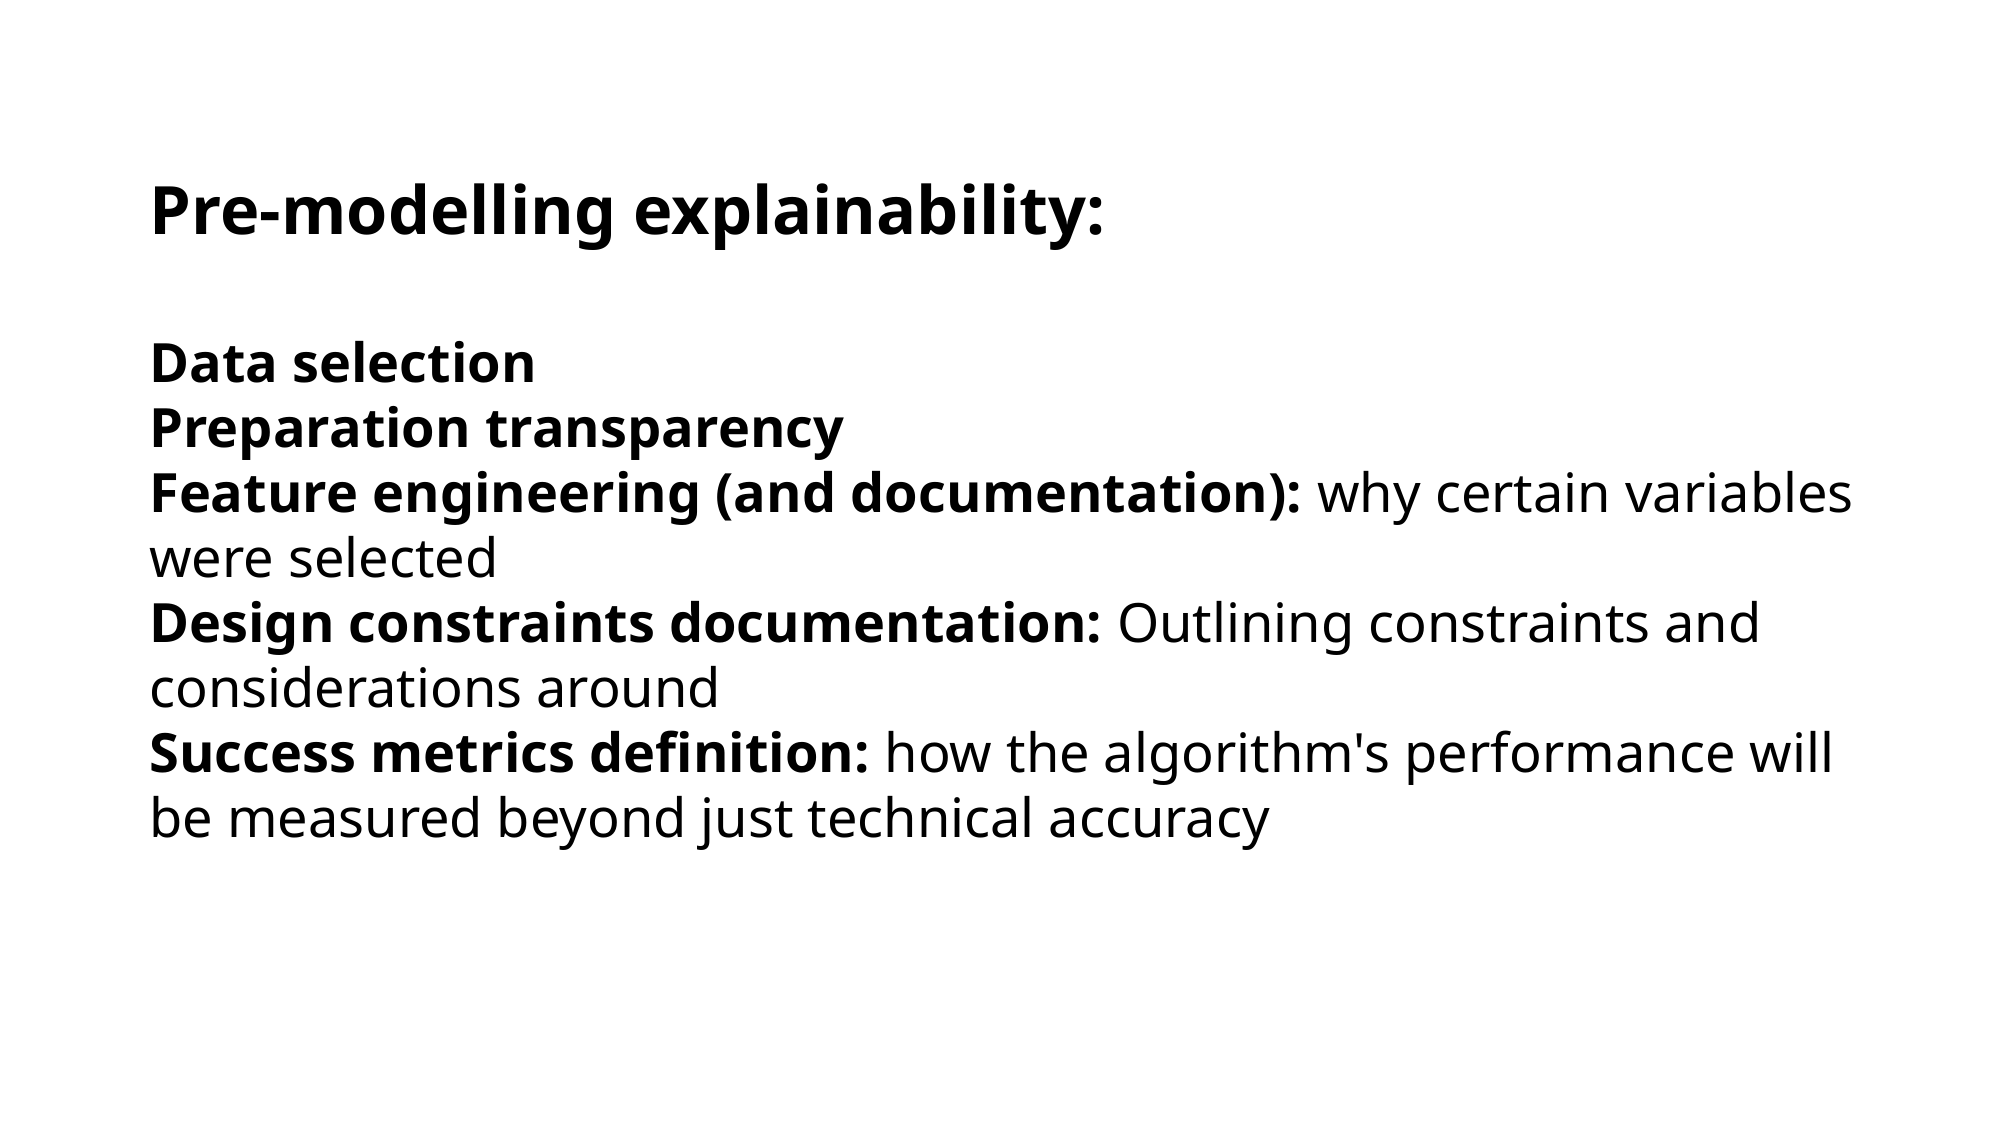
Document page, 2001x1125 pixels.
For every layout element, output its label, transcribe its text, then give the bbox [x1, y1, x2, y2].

text_box Pre-modelling explainability: Data selection Preparation transparency Feature engineering (and documentation): why certain variables were selected Design constraints documentation: Outlining constraints and considerations around Success metrics definition: how the algorithm's performance will be measured beyond just technical accuracy [134, 160, 1884, 901]
